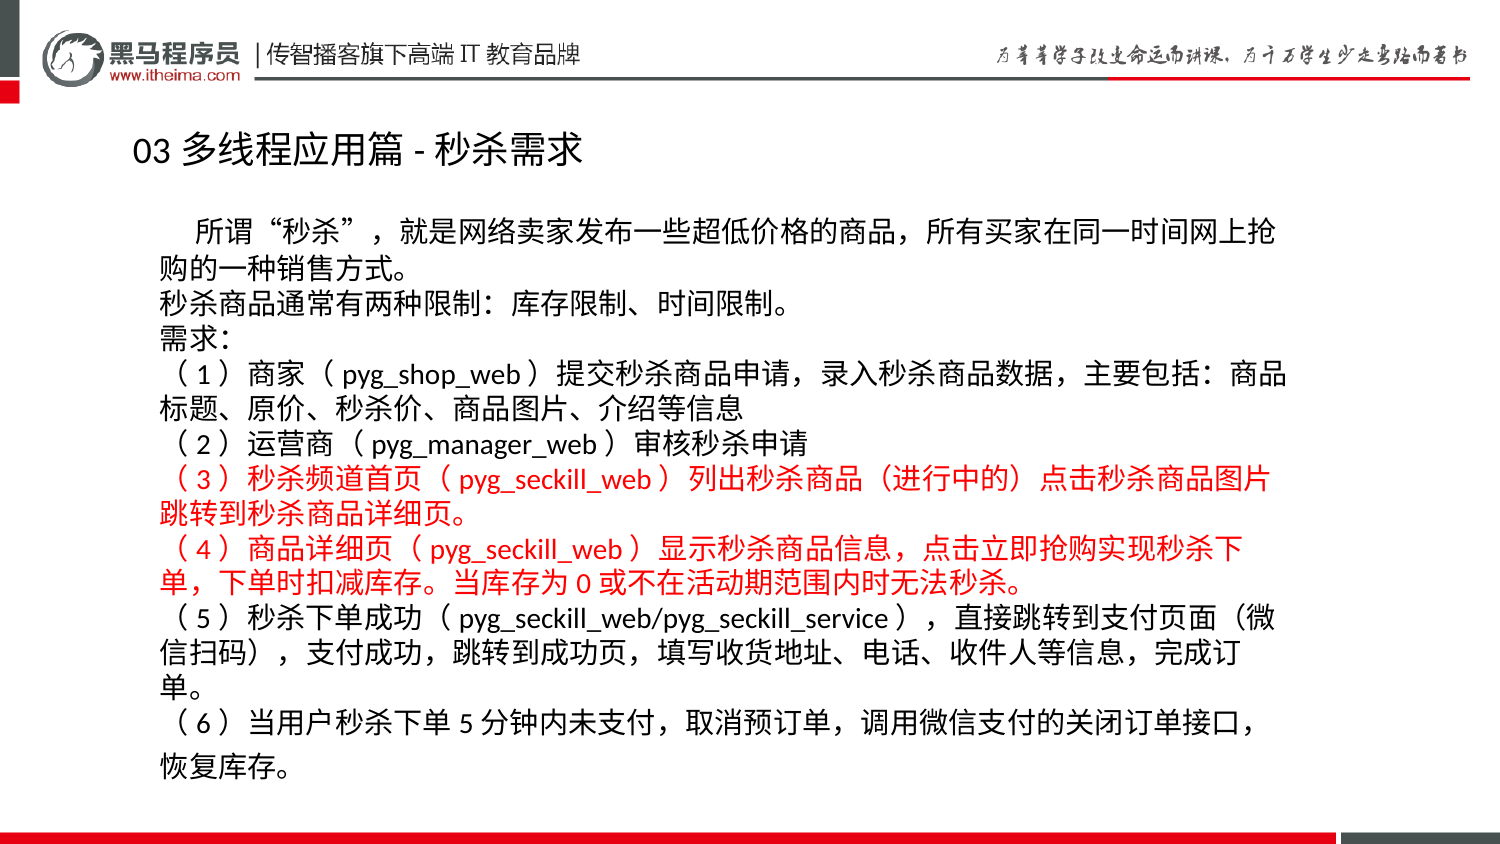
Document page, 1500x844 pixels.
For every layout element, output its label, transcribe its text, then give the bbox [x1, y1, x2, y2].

picture [0, 0, 1500, 844]
text_box 所谓“秒杀”，就是网络卖家发布一些超低价格的商品，所有买家在同一时间网上抢购的一种销售方式。 秒杀商品通常有两种限制：库存限制、时间限制。 需求： （1）商家（pyg_shop_web）提交秒杀商品申请，录入秒杀商品数据，主要包括：商品标题、原价、秒杀价、商品图片、介绍等信息 （2）运营商（pyg_manager_web）审核秒杀申请 （3）秒杀频道首页（pyg_seckill_web）列出秒杀商品（进行中的）点击秒杀商品图片跳转到秒杀商品详细页。 （4）商品详细页（pyg_seckill_web）显示秒杀商品信息，点击立即抢购实现秒杀下单，下单时扣减库存。当库存为0或不在活动期范围内时无法秒杀。 （5）秒杀下单成功（pyg_seckill_web/pyg_seckill_service），直接跳转到支付页面（微信扫码），支付成功，跳转到成功页，填写收货地址、电话、收件人等信息，完成订单。 （6）当用户秒杀下单5分钟内未支付，取消预订单，调用微信支付的关闭订单接口，恢复库存。 [145, 197, 1308, 792]
text_box 03多线程应用篇-秒杀需求 [118, 118, 1004, 178]
